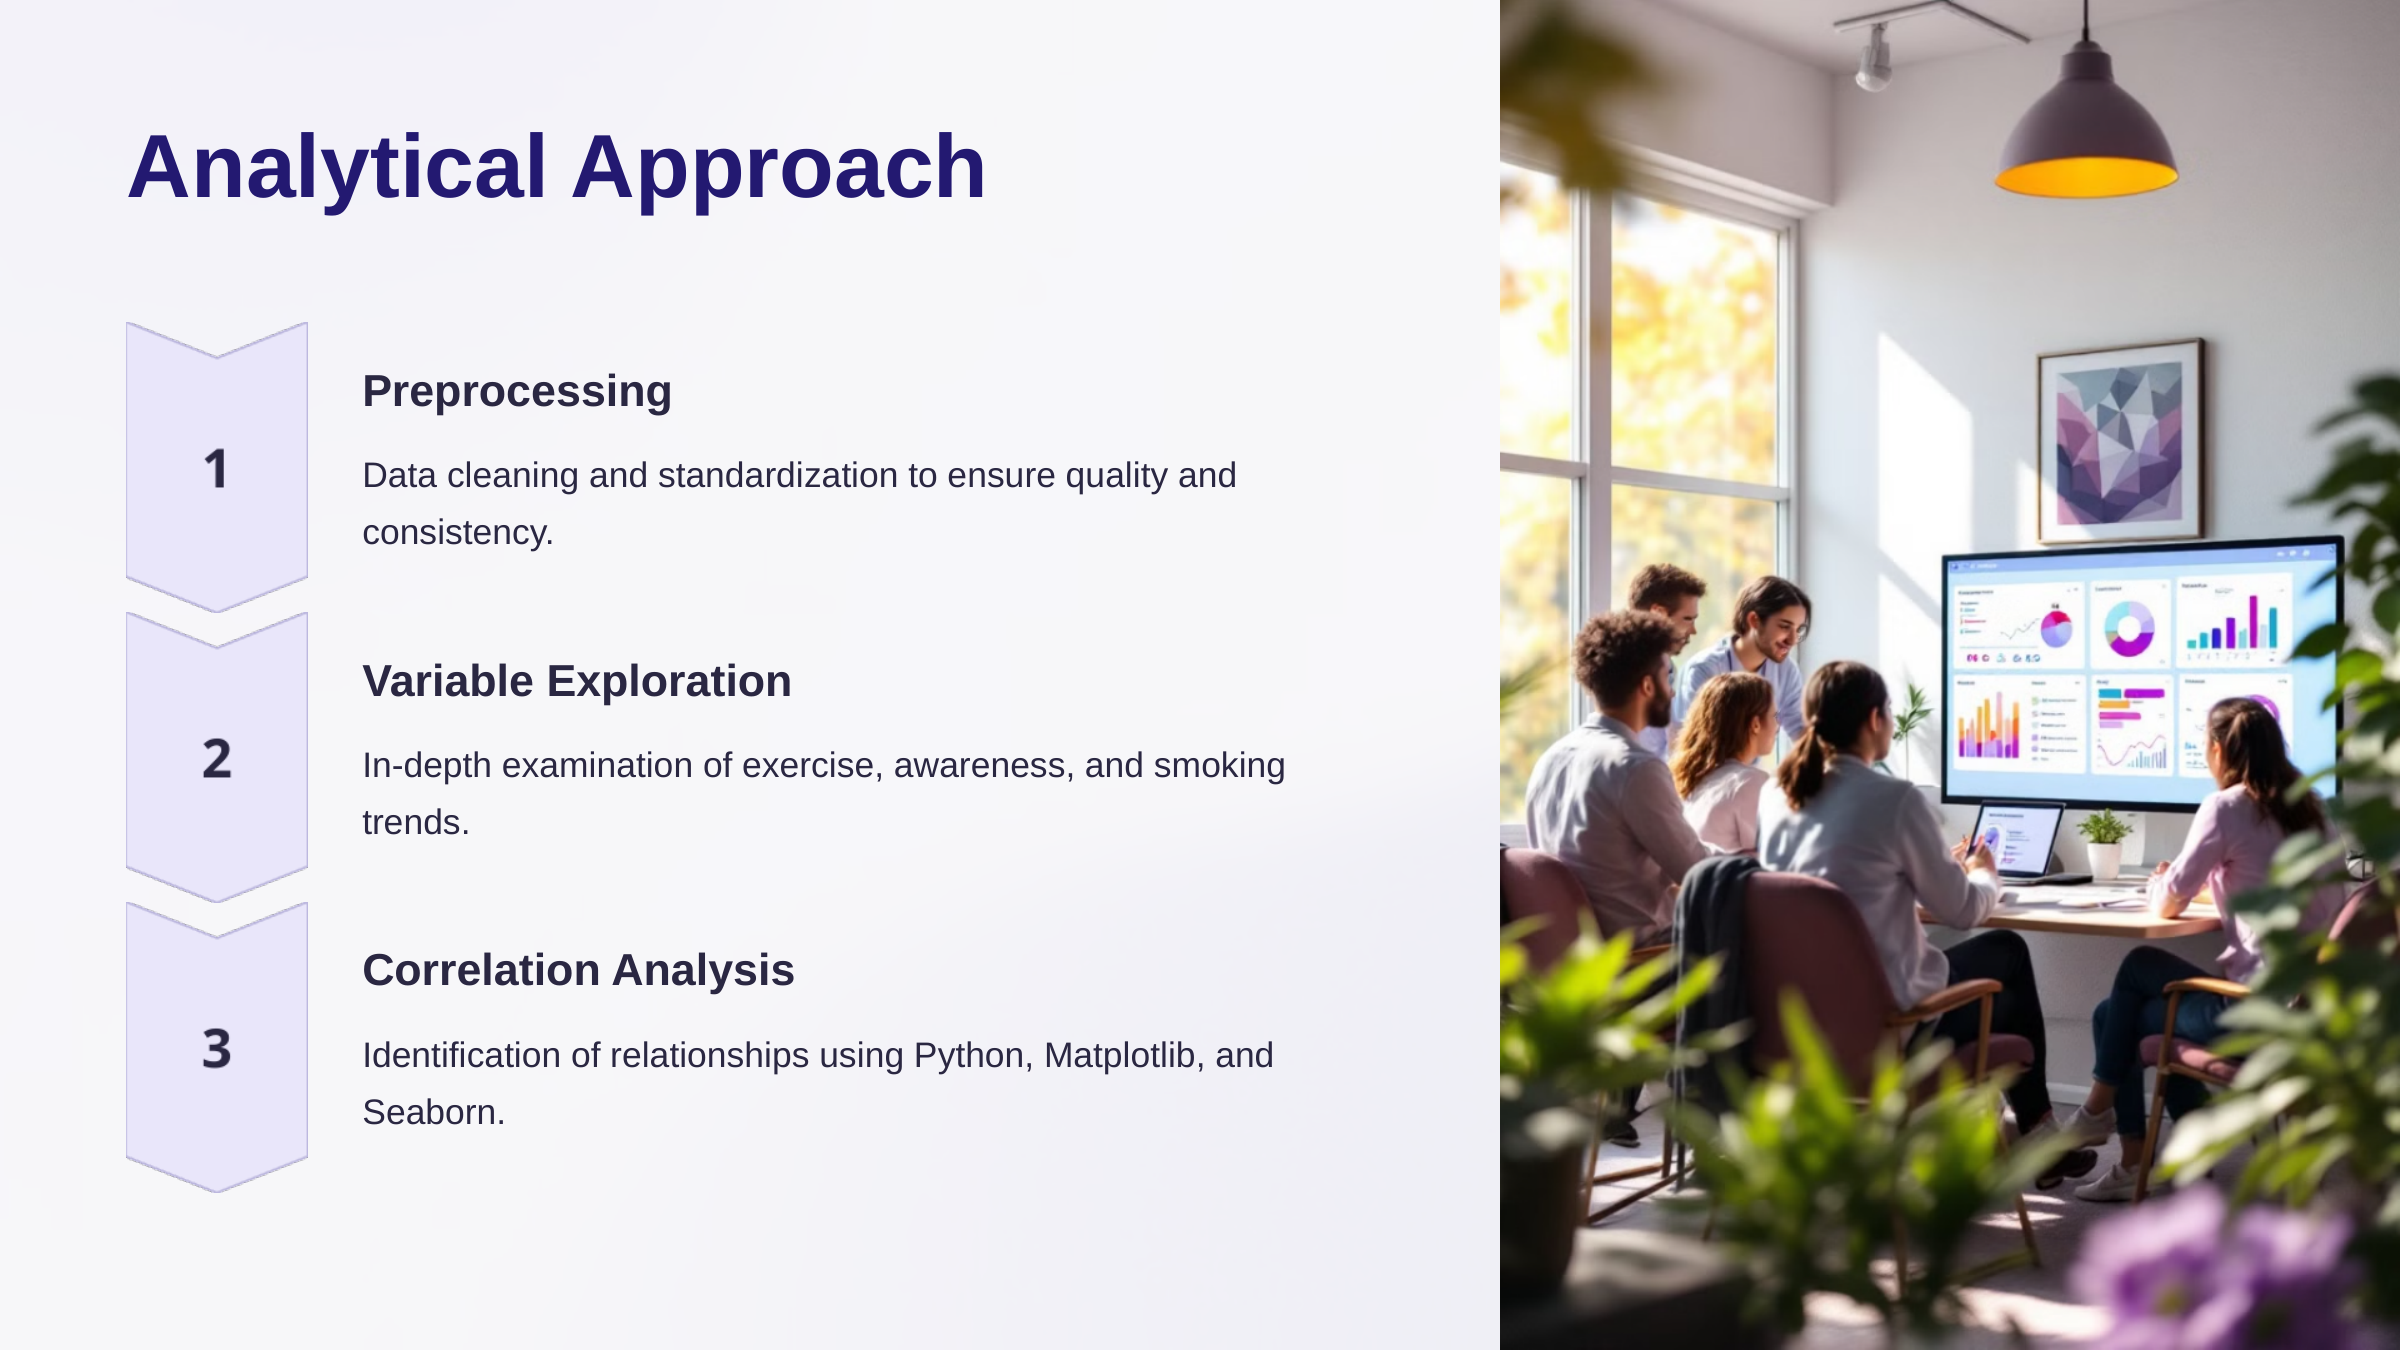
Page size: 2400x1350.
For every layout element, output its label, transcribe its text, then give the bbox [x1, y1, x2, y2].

text_box Correlation Analysis [362, 938, 816, 996]
text_box Analytical Approach [126, 103, 1374, 330]
text_box In-depth examination of exercise, awareness, and smoking trends. [362, 727, 1374, 843]
text_box Identification of relationships using Python, Matplotlib, and Seaborn. [362, 1016, 1374, 1133]
picture [126, 322, 308, 1193]
text_box Preprocessing [362, 358, 816, 416]
text_box Data cleaning and standardization to ensure quality and consistency. [362, 437, 1374, 554]
text_box Variable Exploration [362, 648, 816, 706]
picture [1499, 0, 2400, 1350]
